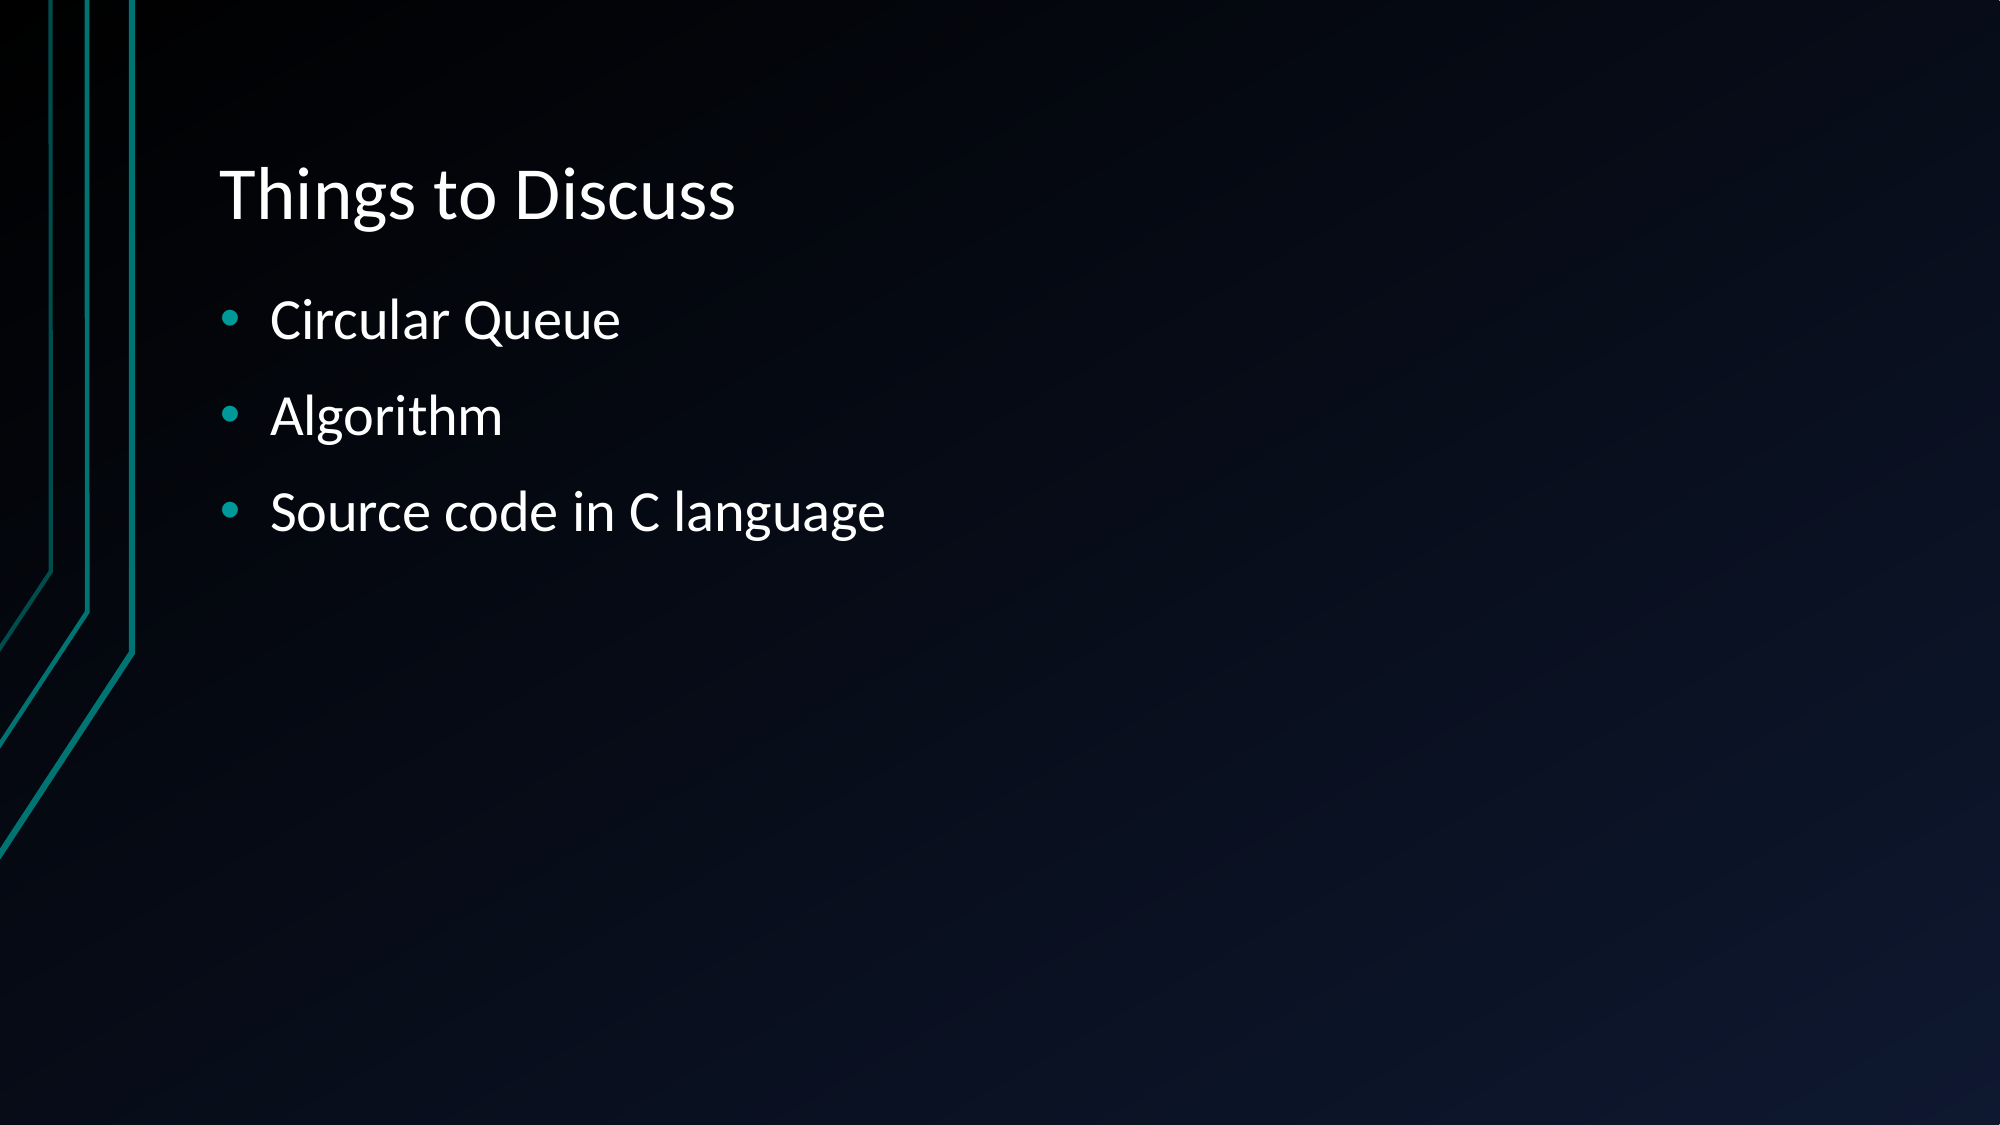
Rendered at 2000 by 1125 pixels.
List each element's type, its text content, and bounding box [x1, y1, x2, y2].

title Things to Discuss [199, 45, 1900, 246]
list Circular Queue Algorithm Source code in C language [199, 279, 1900, 1012]
